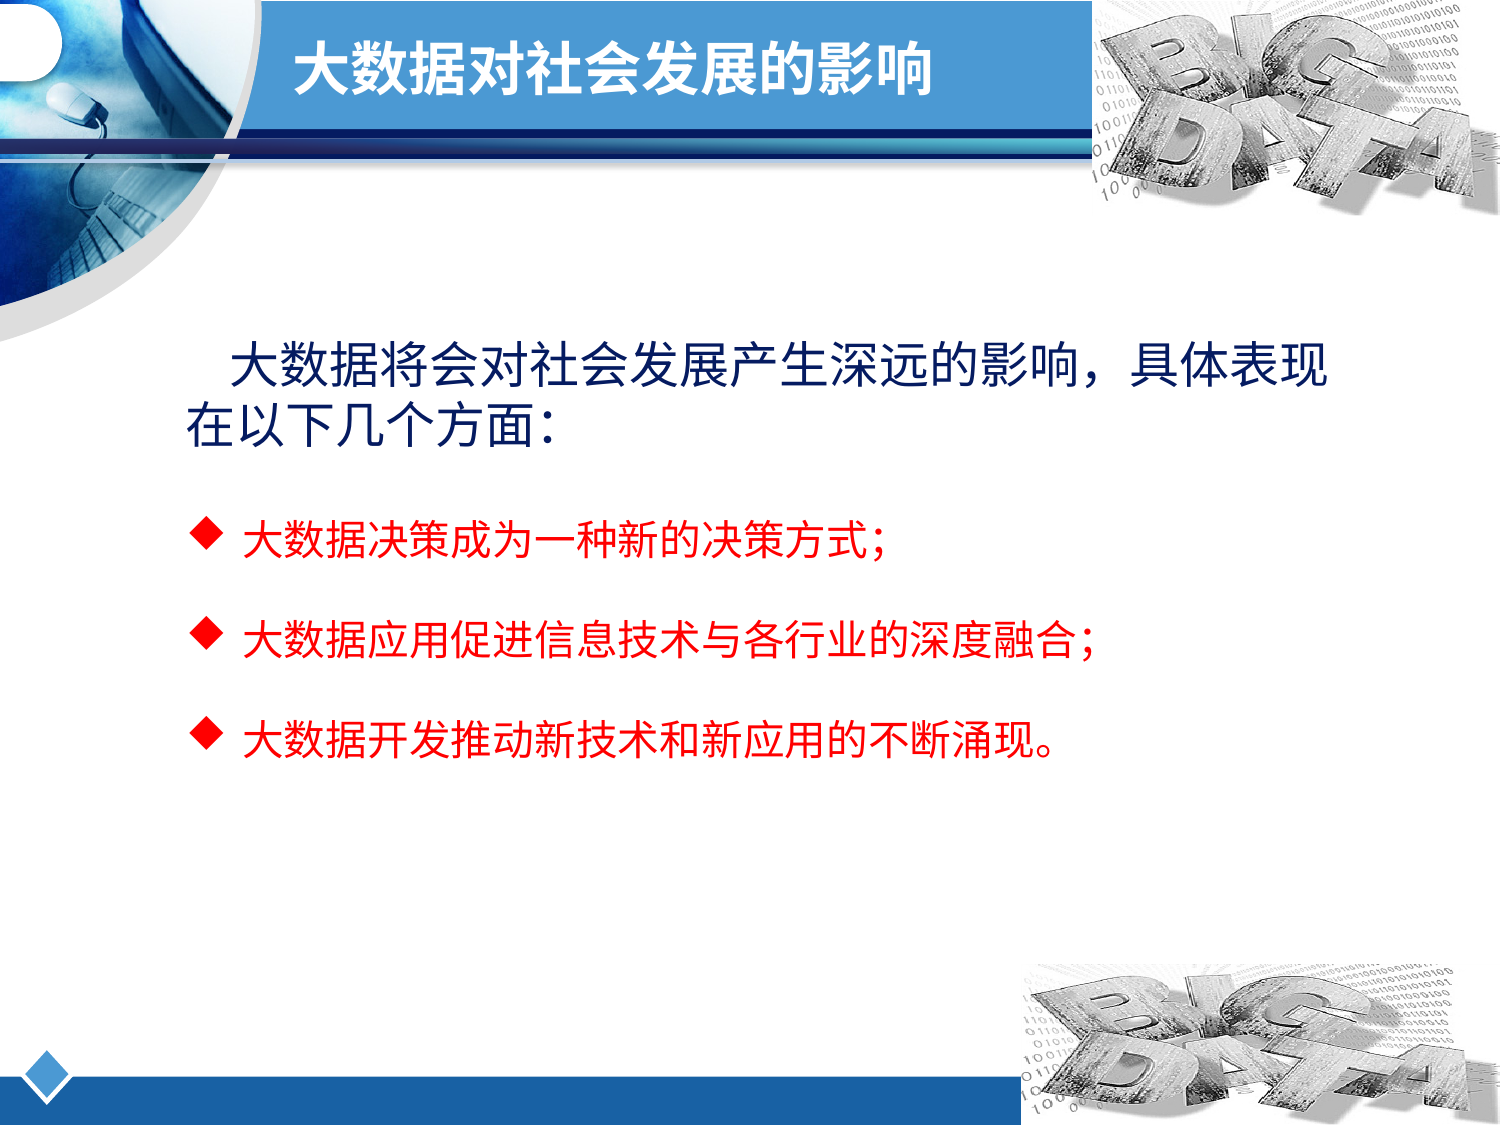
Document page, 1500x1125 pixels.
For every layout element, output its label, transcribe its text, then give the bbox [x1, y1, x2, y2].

picture [0, 0, 1500, 217]
text_box 大数据将会对社会发展产生深远的影响，具体表现在以下几个方面： 大数据决策成为一种新的决策方式； 大数据应用促进信息技术与各行业的深度融合； 大数据开发推动新技术和新应用的不断涌现。 [171, 326, 1368, 772]
title 大数据对社会发展的影响 [277, 0, 1090, 134]
picture [0, 163, 211, 306]
picture [1021, 963, 1500, 1125]
